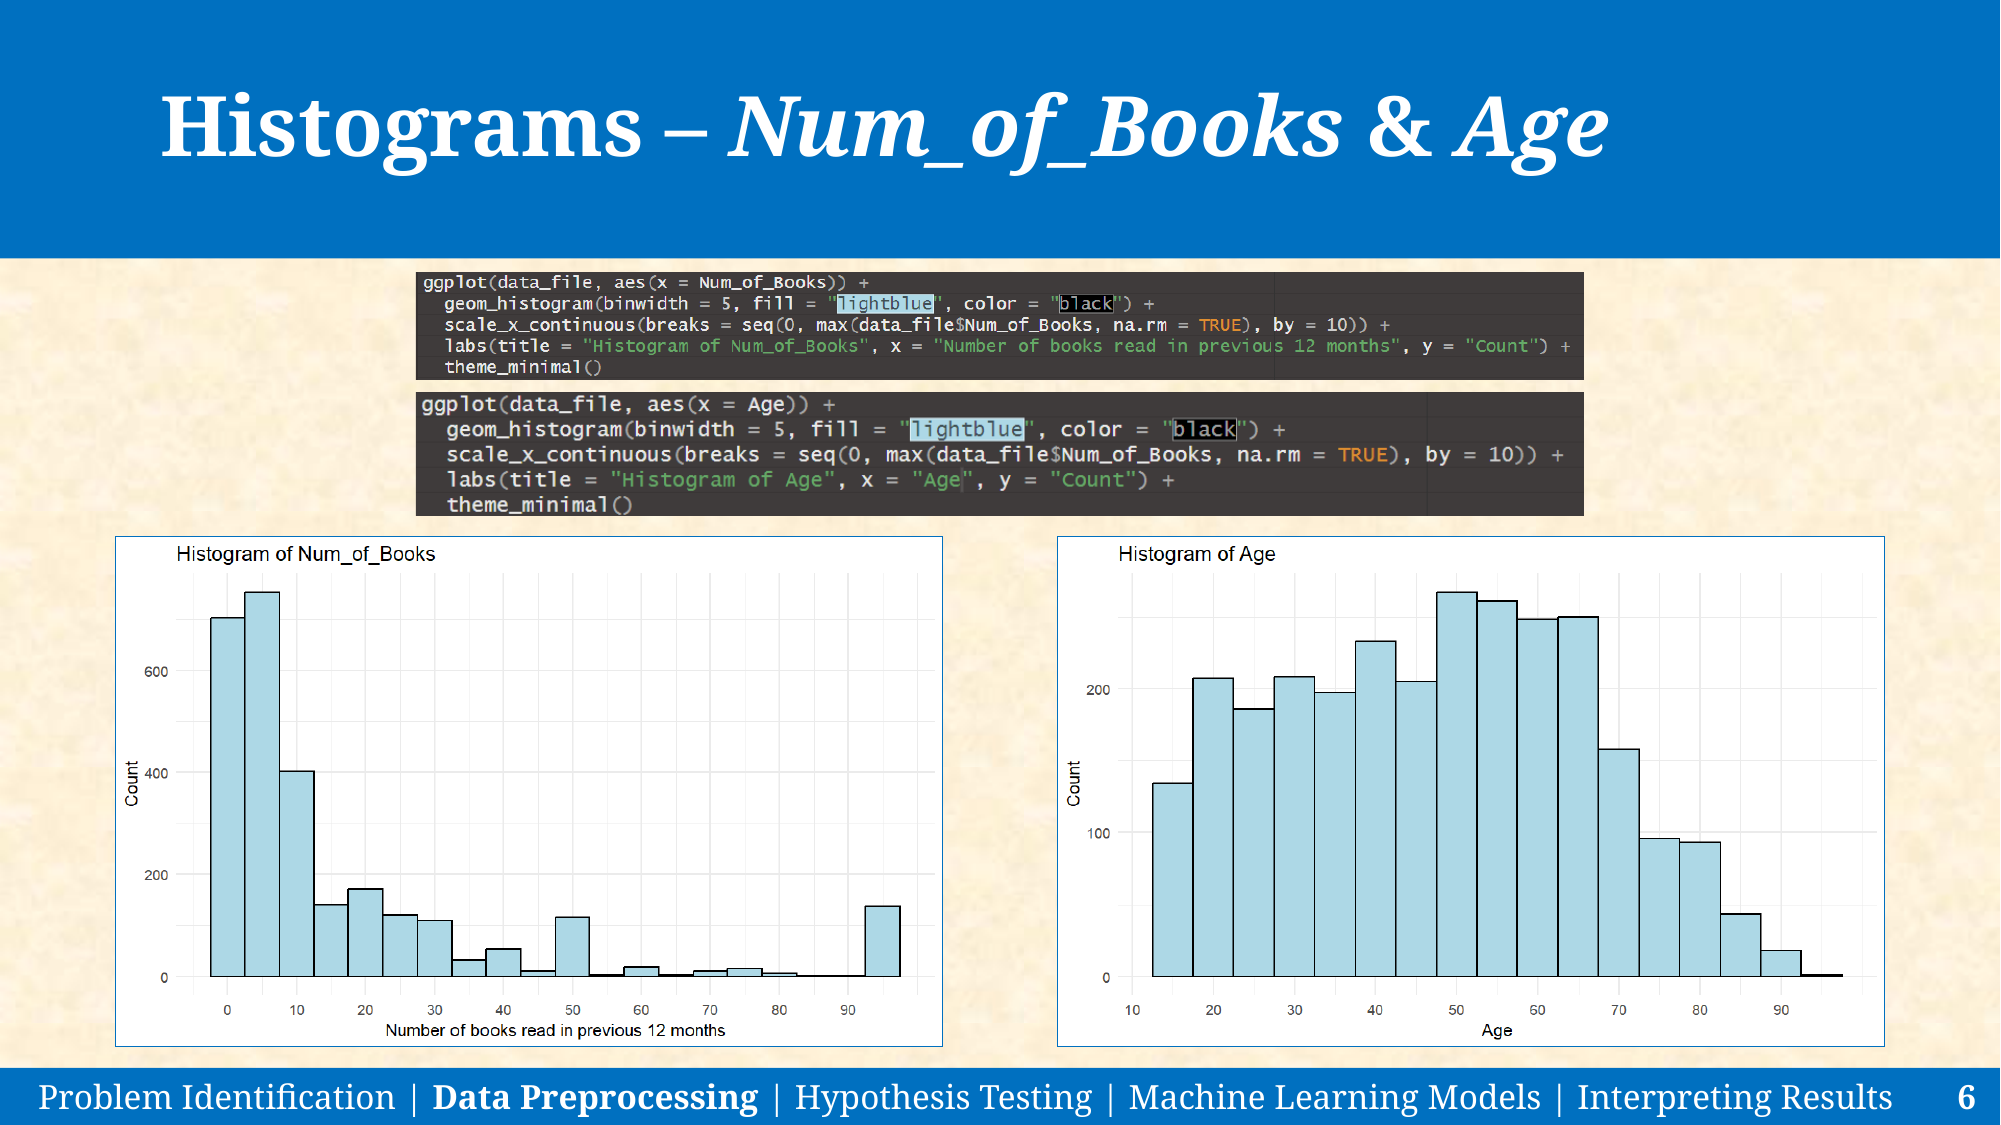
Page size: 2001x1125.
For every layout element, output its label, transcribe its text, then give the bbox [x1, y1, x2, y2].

text_box [0, 0, 2000, 260]
text_box Problem Identification | Data Preprocessing | Hypothesis Testing | Machine Learning Models | Interpreting Results [0, 1066, 1931, 1125]
title Histograms – Num_of_Books & Age [145, 57, 1794, 202]
text_box 6 [1931, 1066, 2000, 1125]
picture [0, 0, 2001, 1125]
